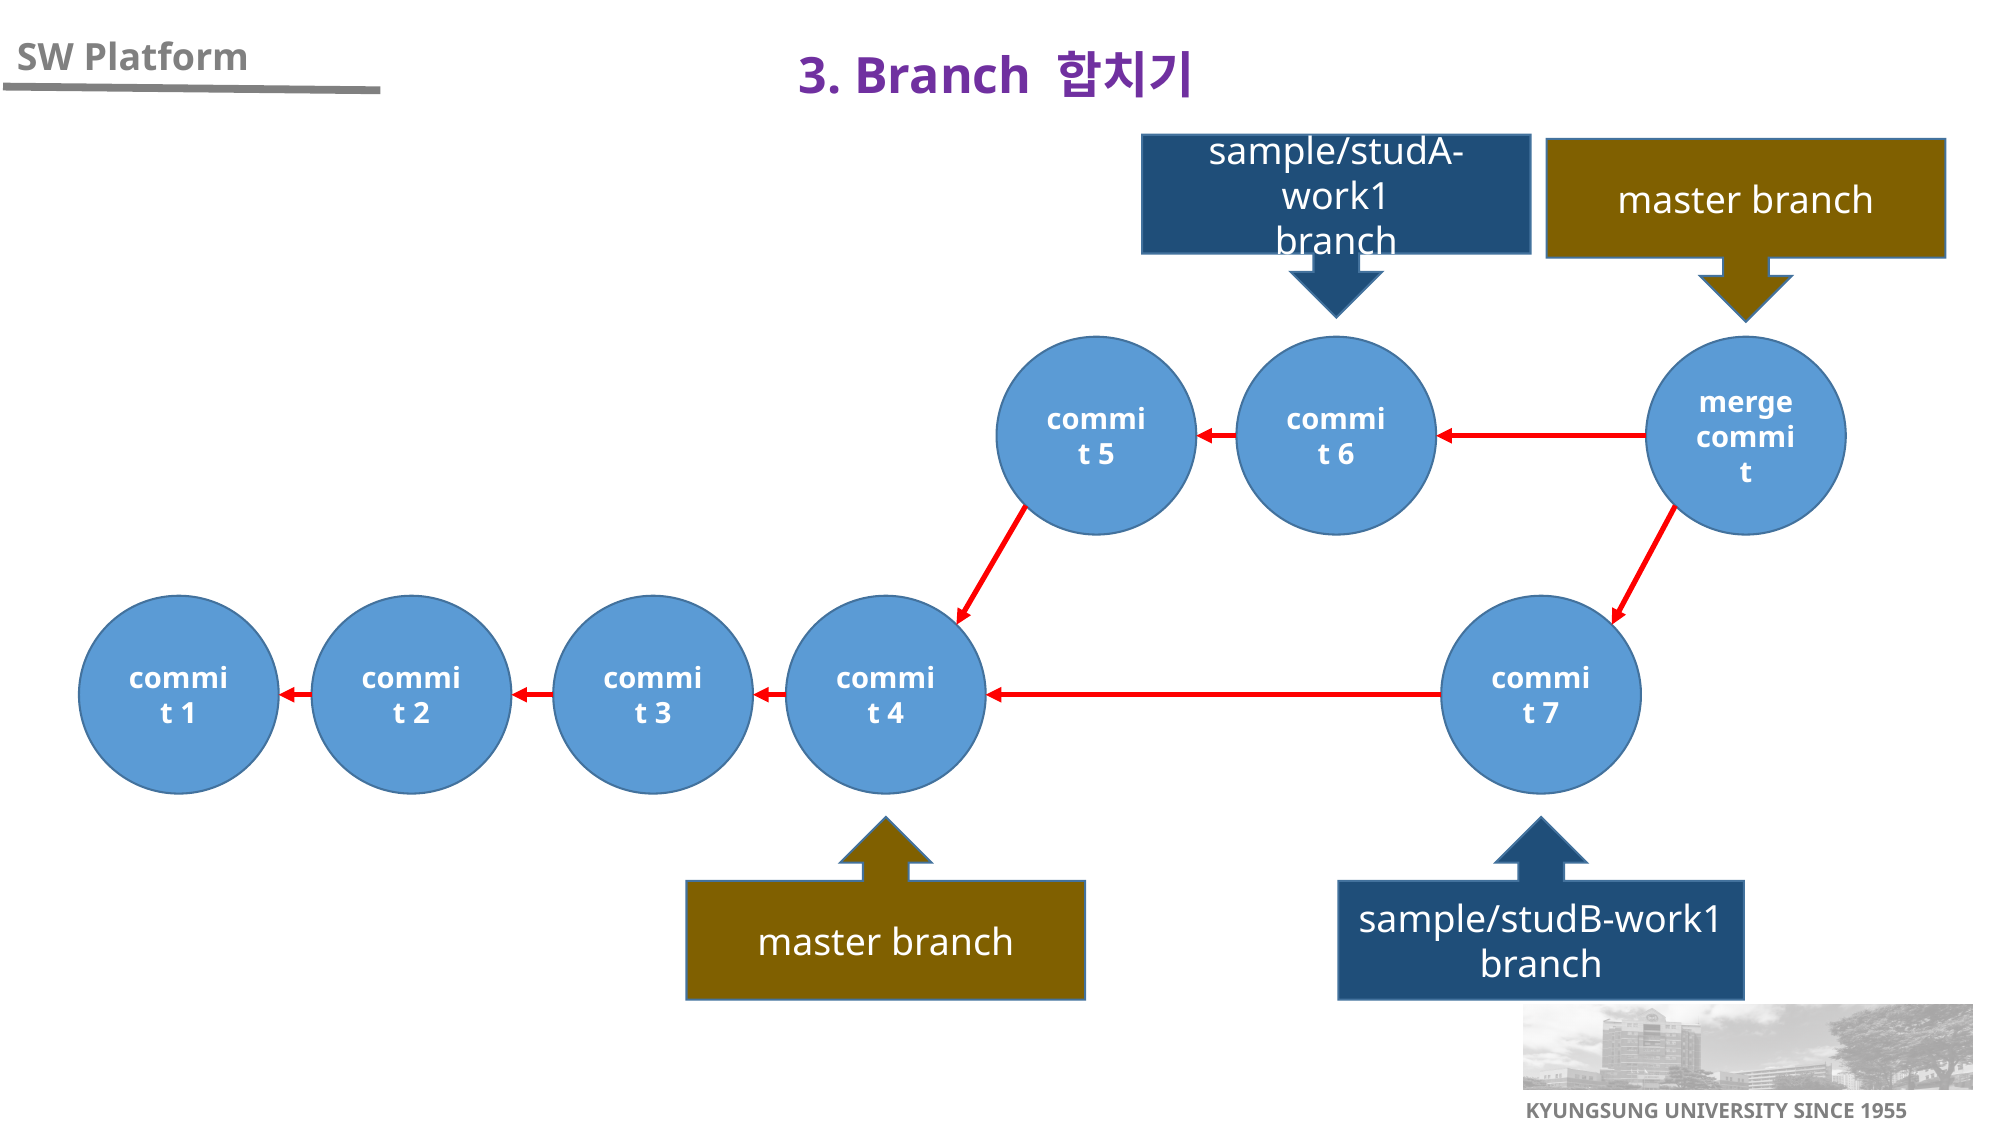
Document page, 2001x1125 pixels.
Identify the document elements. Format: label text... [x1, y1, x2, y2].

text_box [78, 134, 1946, 1000]
text_box 3. Branch 합치기 [784, 35, 1210, 111]
